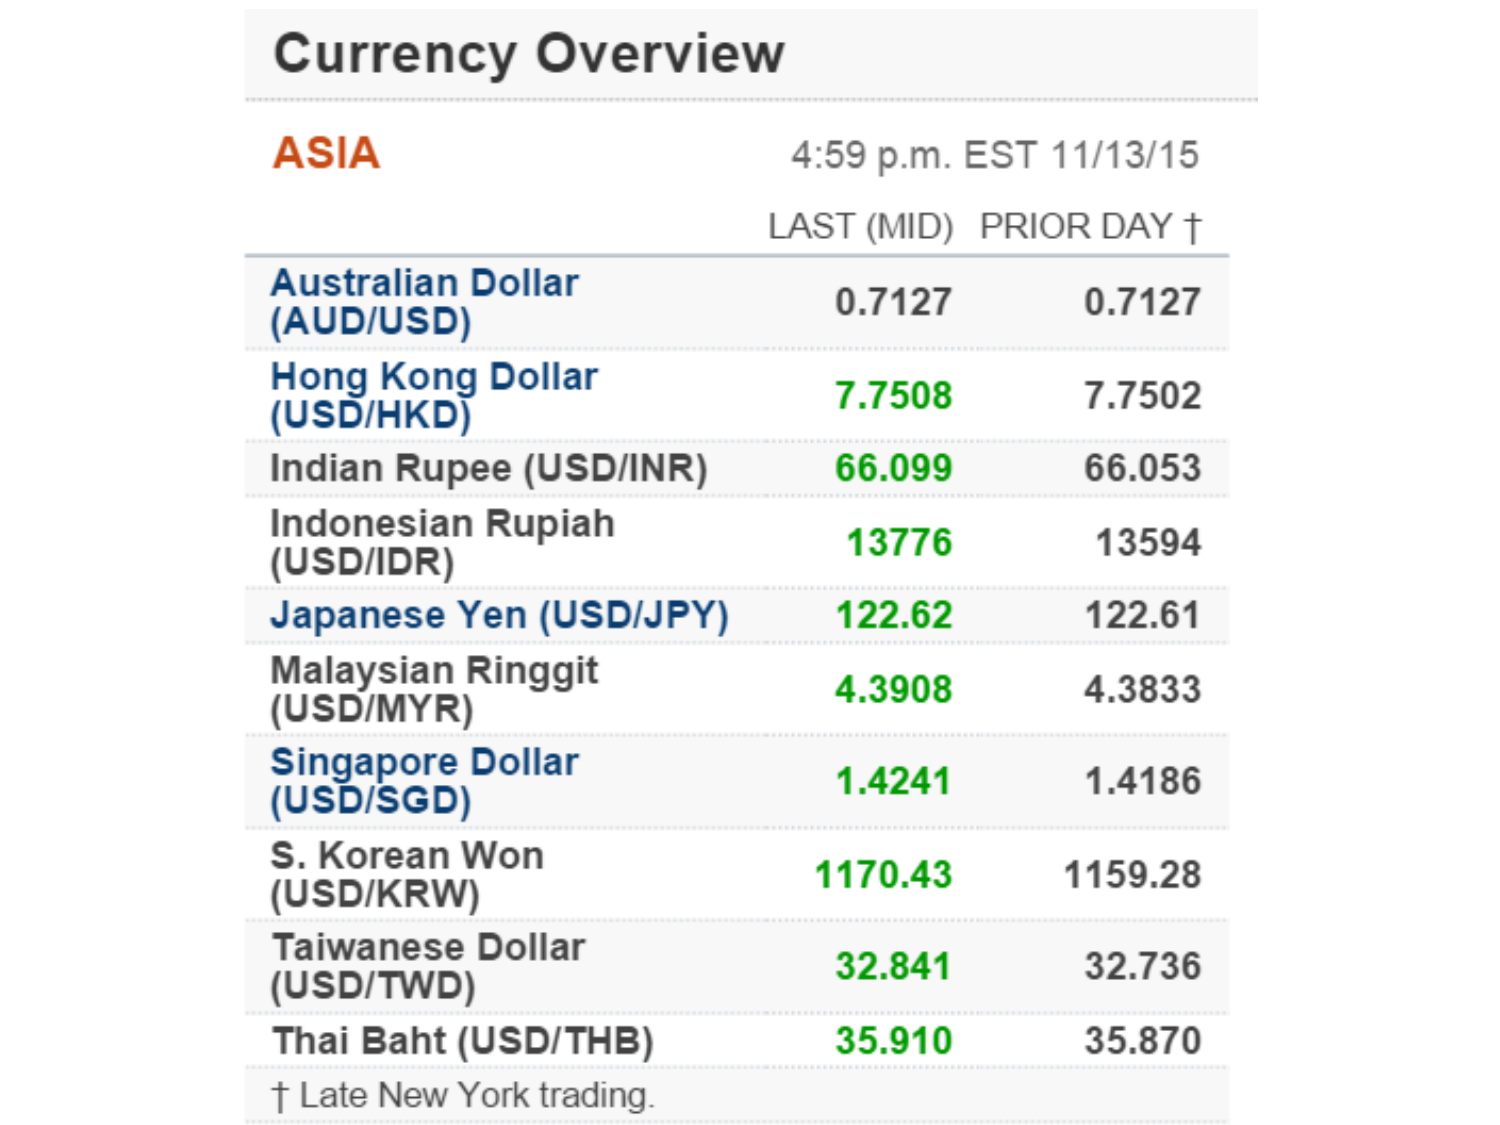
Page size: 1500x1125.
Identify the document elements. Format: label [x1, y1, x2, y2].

picture [229, 9, 1259, 1125]
